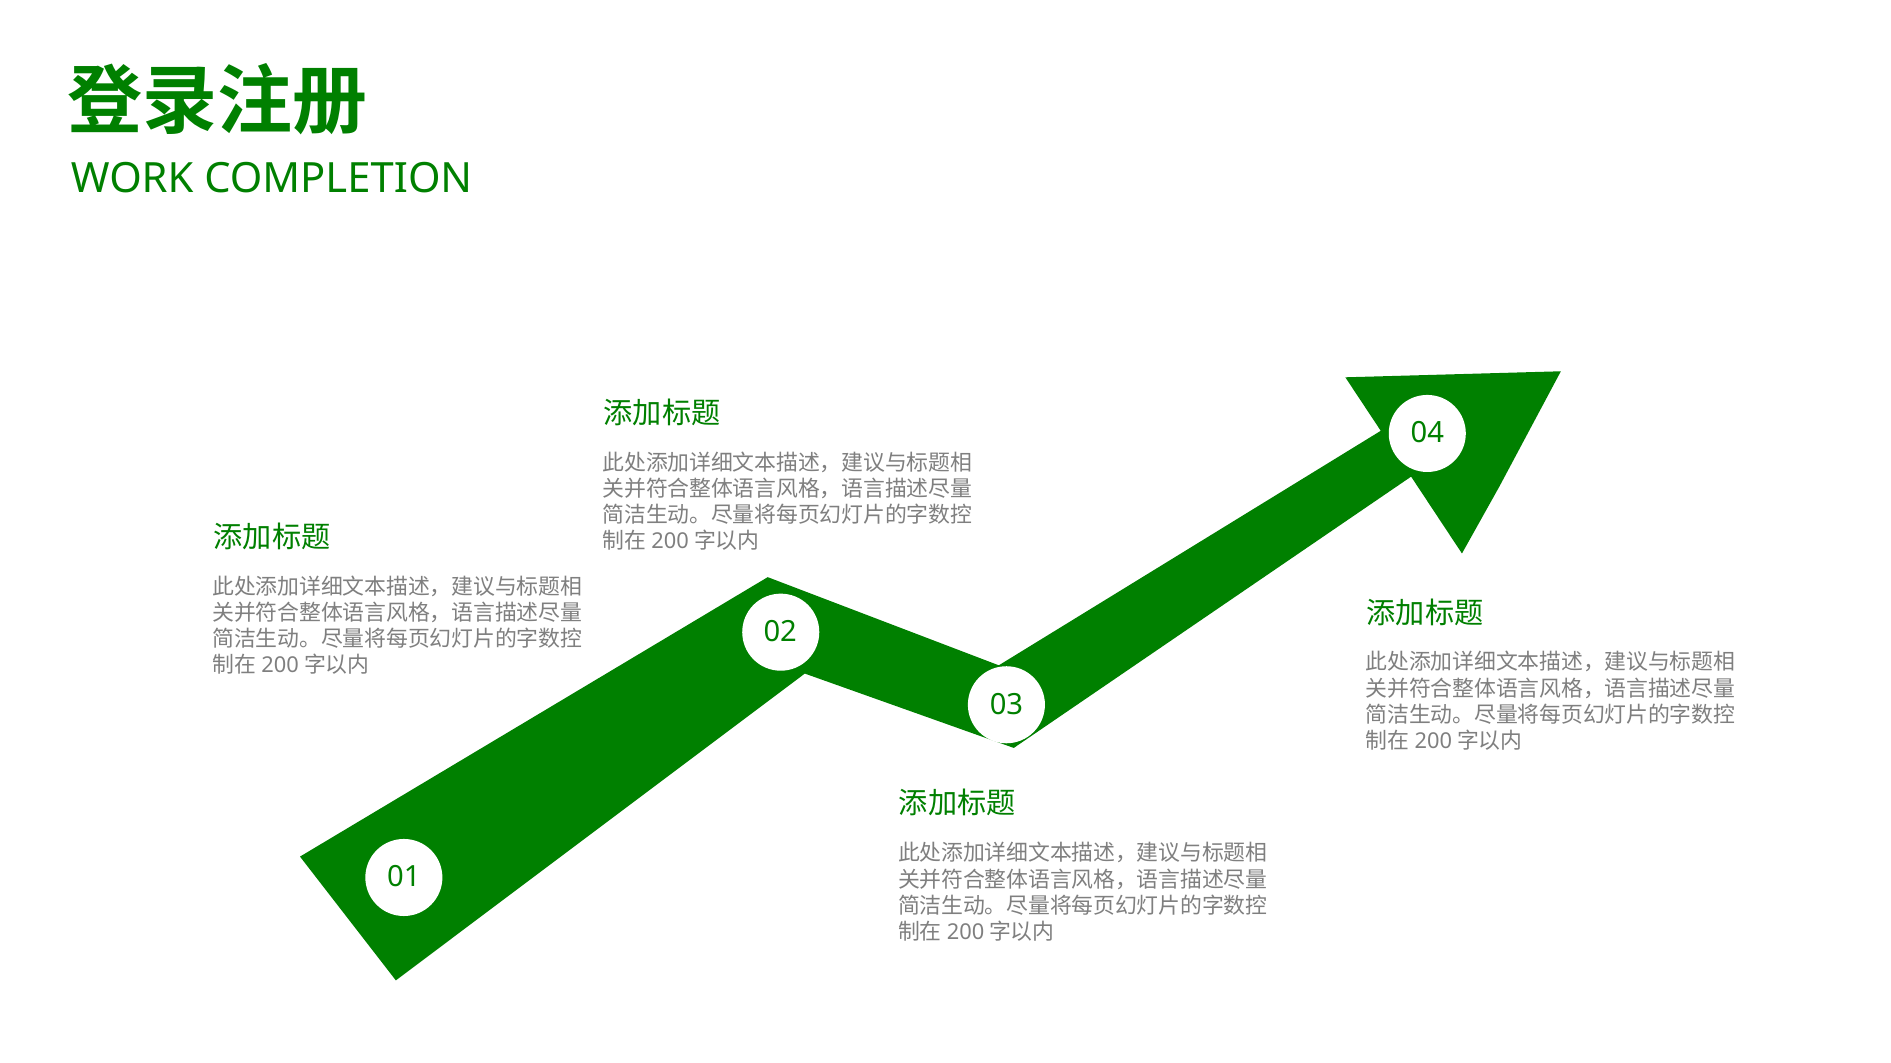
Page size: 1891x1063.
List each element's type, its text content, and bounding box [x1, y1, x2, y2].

text_box 此处添加详细文本描述，建议与标题相关并符合整体语言风格，语言描述尽量简洁生动。尽量将每页幻灯片的字数控制在200字以内 [602, 448, 993, 554]
text_box 此处添加详细文本描述，建议与标题相关并符合整体语言风格，语言描述尽量简洁生动。尽量将每页幻灯片的字数控制在200字以内 [898, 838, 1289, 944]
text_box 03 [967, 666, 1046, 744]
text_box 此处添加详细文本描述，建议与标题相关并符合整体语言风格，语言描述尽量简洁生动。尽量将每页幻灯片的字数控制在200字以内 [212, 572, 603, 678]
text_box 添加标题 [898, 780, 1280, 829]
text_box 添加标题 [1366, 589, 1747, 638]
text_box [300, 371, 1561, 981]
text_box 04 [1388, 394, 1466, 472]
text_box 登录注册 [51, 43, 650, 151]
text_box 02 [741, 593, 819, 671]
text_box 此处添加详细文本描述，建议与标题相关并符合整体语言风格，语言描述尽量简洁生动。尽量将每页幻灯片的字数控制在200字以内 [1365, 648, 1756, 754]
text_box WORK COMPLETION [70, 150, 662, 201]
text_box 添加标题 [213, 513, 594, 563]
text_box 添加标题 [603, 389, 984, 439]
text_box 01 [365, 838, 443, 917]
